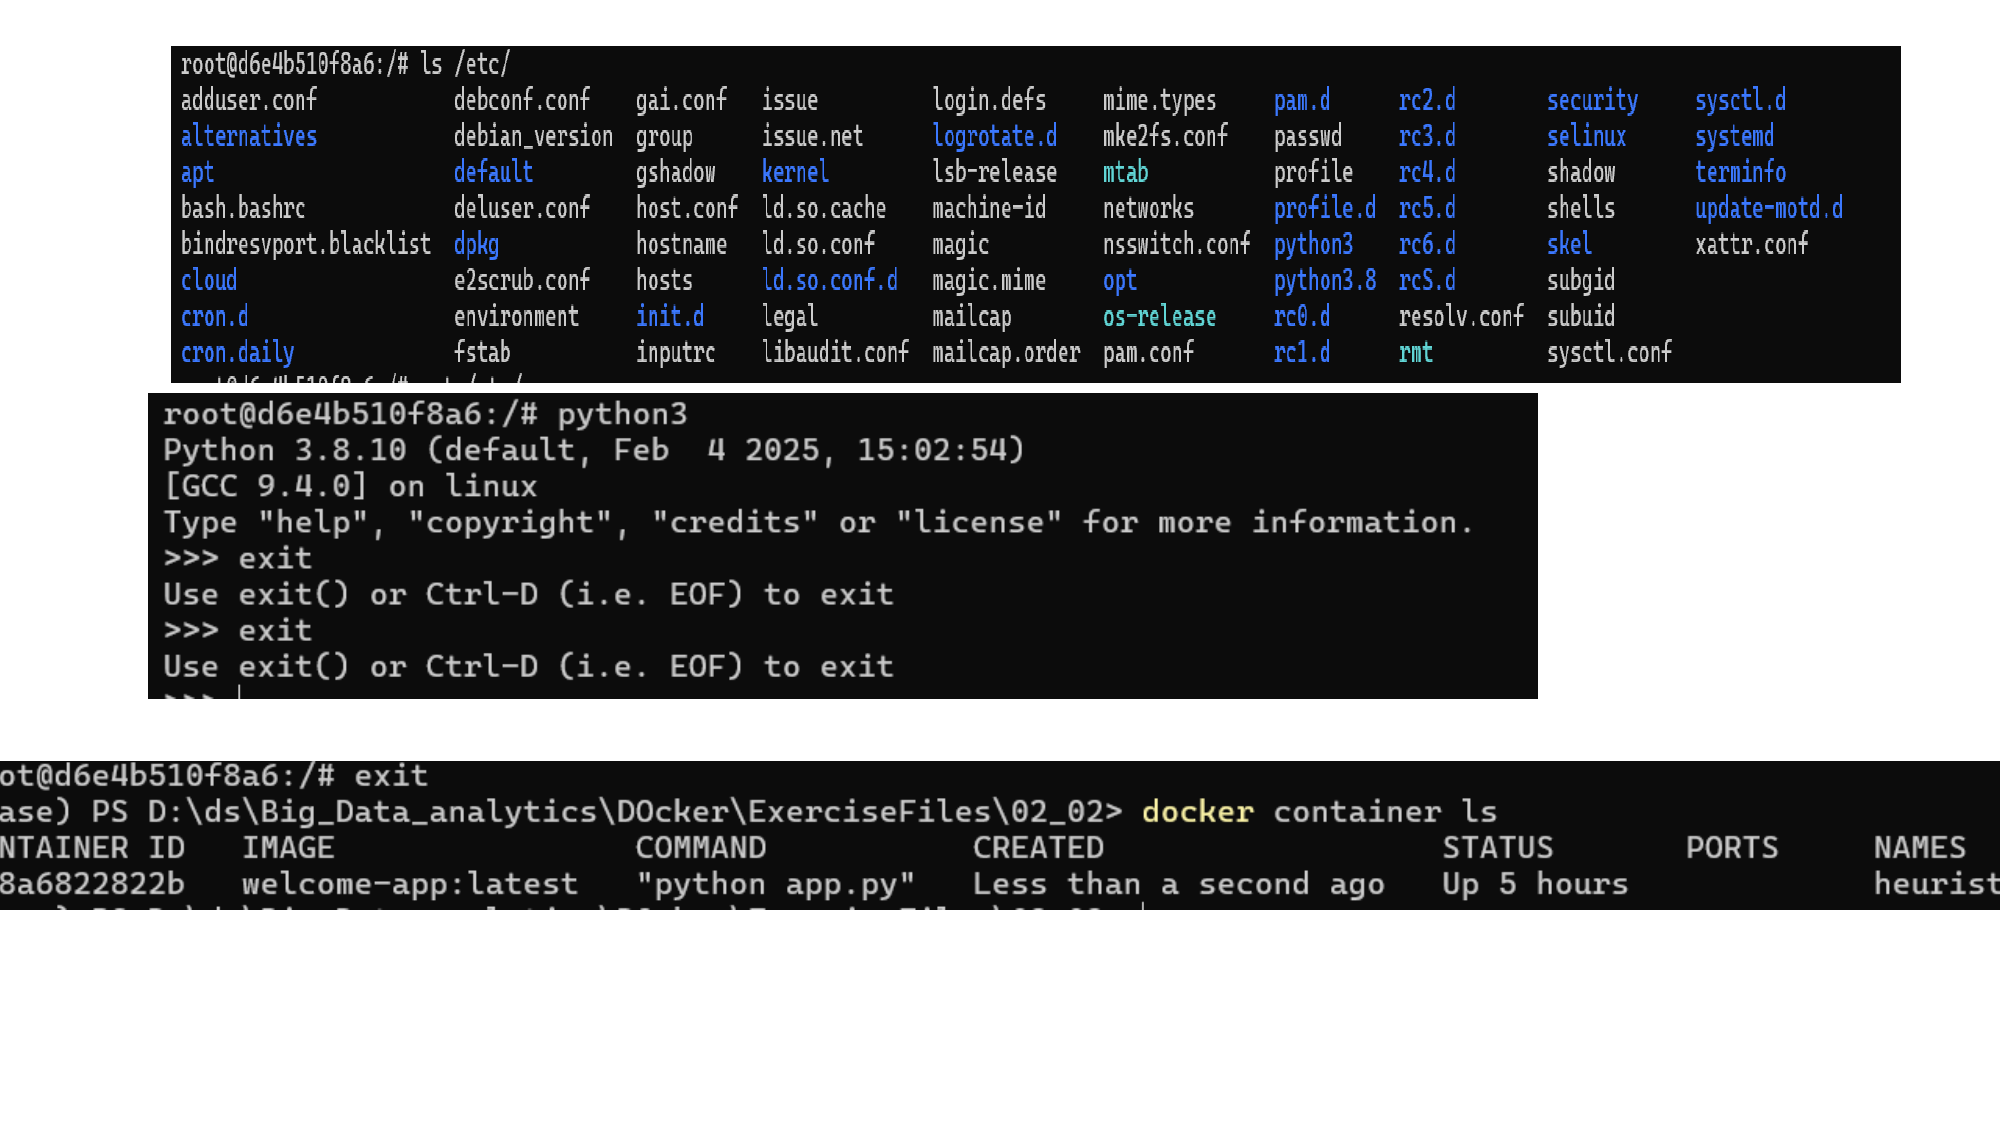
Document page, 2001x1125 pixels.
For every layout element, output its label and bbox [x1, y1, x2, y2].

picture [0, 761, 2000, 910]
picture [171, 46, 1901, 383]
picture [148, 393, 1538, 699]
